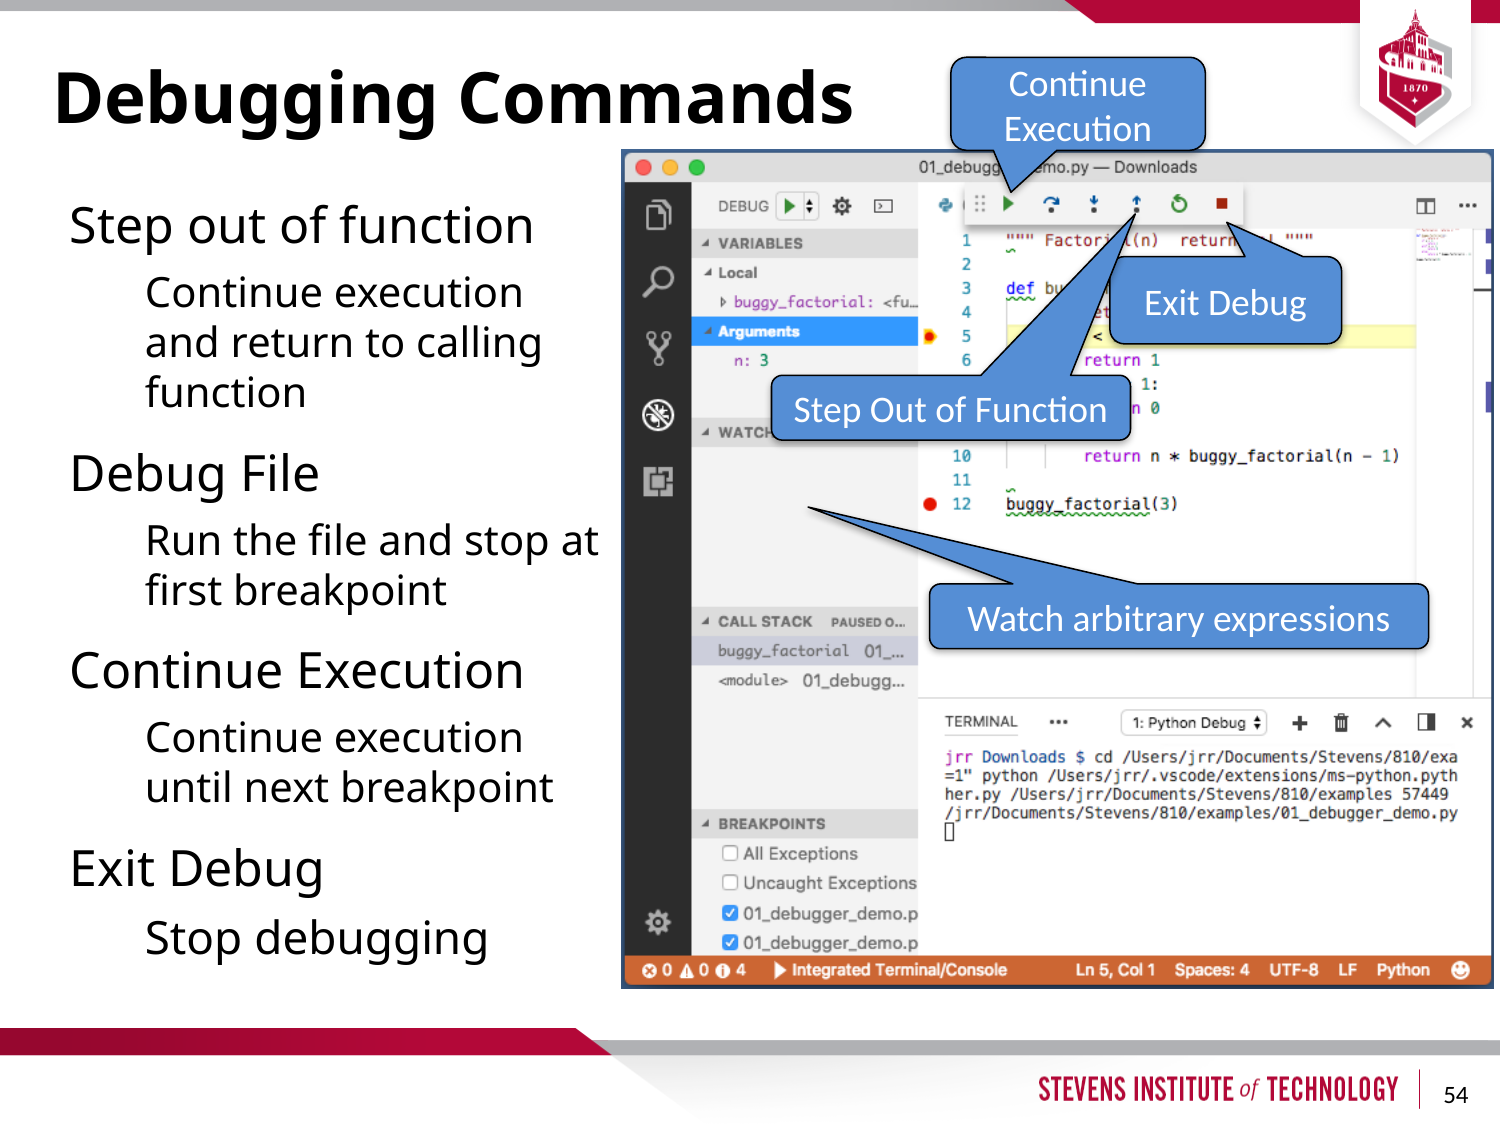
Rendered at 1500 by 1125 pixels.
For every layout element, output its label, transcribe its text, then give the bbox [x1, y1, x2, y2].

picture [0, 0, 1500, 990]
slide_number 54 [1428, 1071, 1490, 1108]
title Debugging Commands [37, 45, 1338, 150]
text_box Continue Execution [950, 56, 1207, 147]
picture [0, 1028, 1500, 1125]
list Step out of function Continue execution and return to calling function Debug File Run the file and stop at first breakpoint Continue Execution Continue execution until next breakpoint Exit Debug Stop debugging [55, 186, 616, 927]
